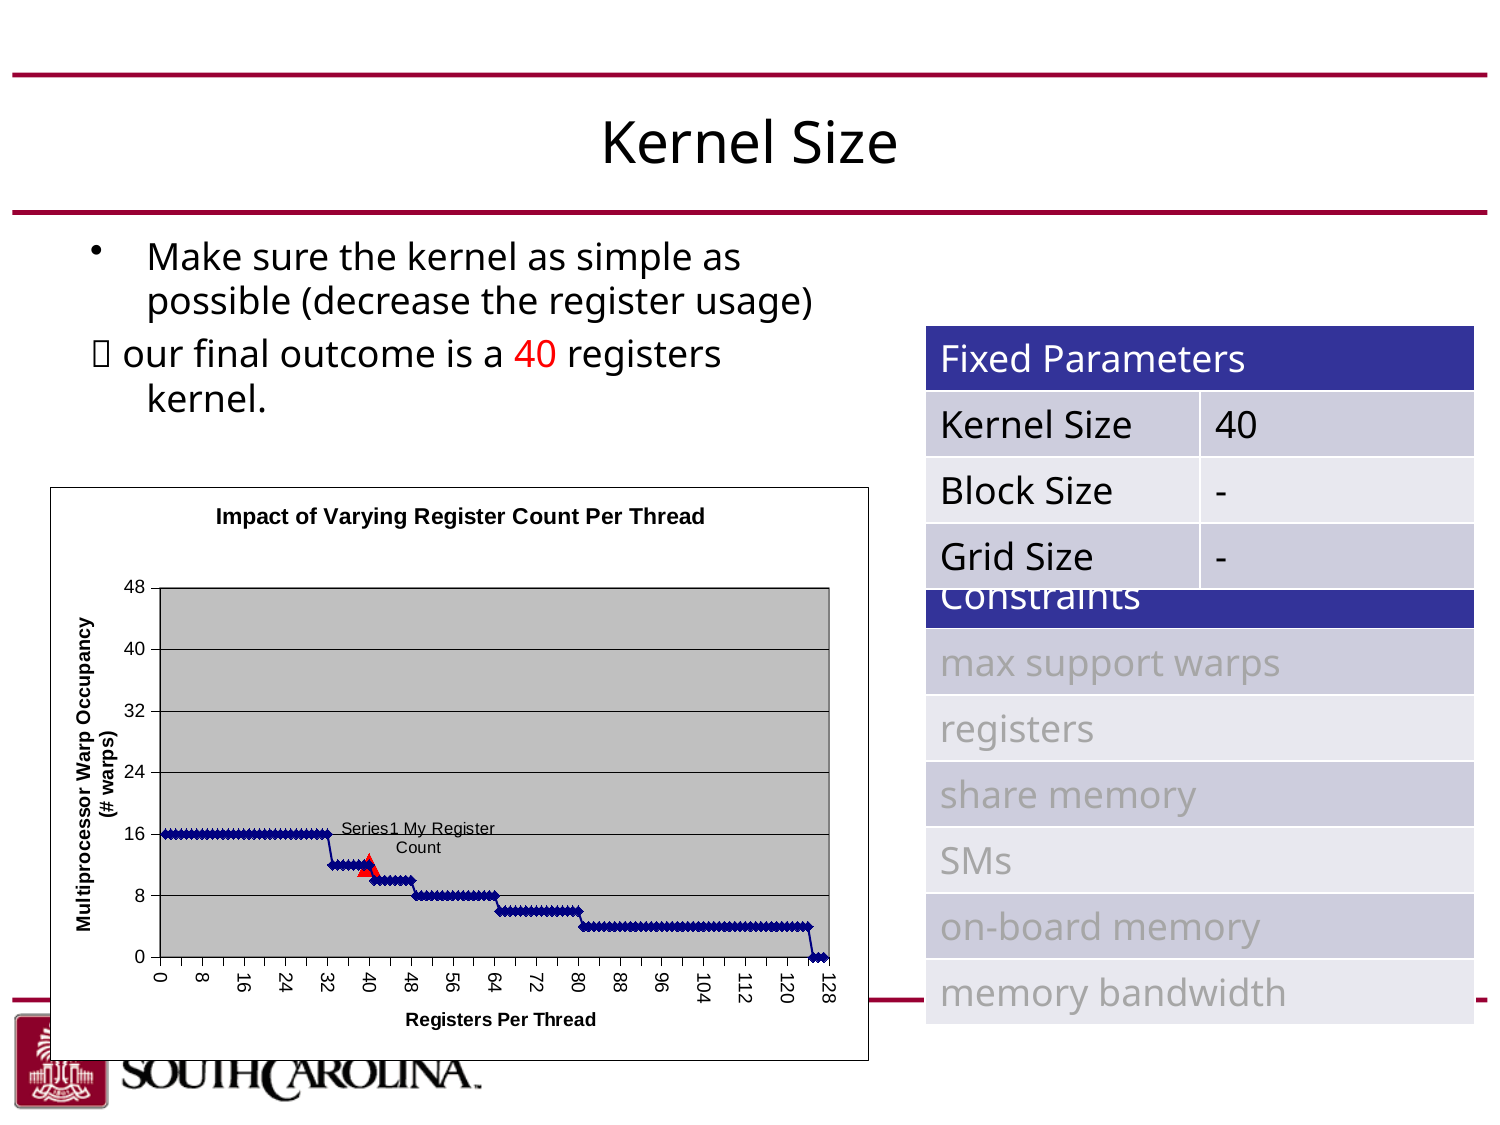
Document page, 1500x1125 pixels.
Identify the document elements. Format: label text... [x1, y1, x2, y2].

table_cell Grid Size [926, 524, 1199, 588]
table_cell registers [926, 696, 1474, 760]
table_cell - [1201, 524, 1474, 588]
table_header Fixed Parameters [926, 326, 1474, 390]
table_cell on-board memory [926, 894, 1474, 958]
list Make sure the kernel as simple as possible (decrease the register usage)  our final outcome is a 40 registers kernel. [74, 224, 863, 485]
table_header Constraints [926, 590, 1474, 628]
table_cell Block Size [926, 458, 1199, 522]
table_cell share memory [926, 762, 1474, 826]
table_cell memory bandwidth [926, 960, 1474, 1024]
picture [12, 1012, 488, 1112]
table_cell Kernel Size [926, 392, 1199, 456]
table_cell max support warps [926, 629, 1474, 694]
chart [49, 487, 869, 1062]
table_cell - [1201, 458, 1474, 522]
title Kernel Size [74, 74, 1426, 206]
table_cell SMs [926, 828, 1474, 892]
table_cell 40 [1201, 392, 1474, 456]
